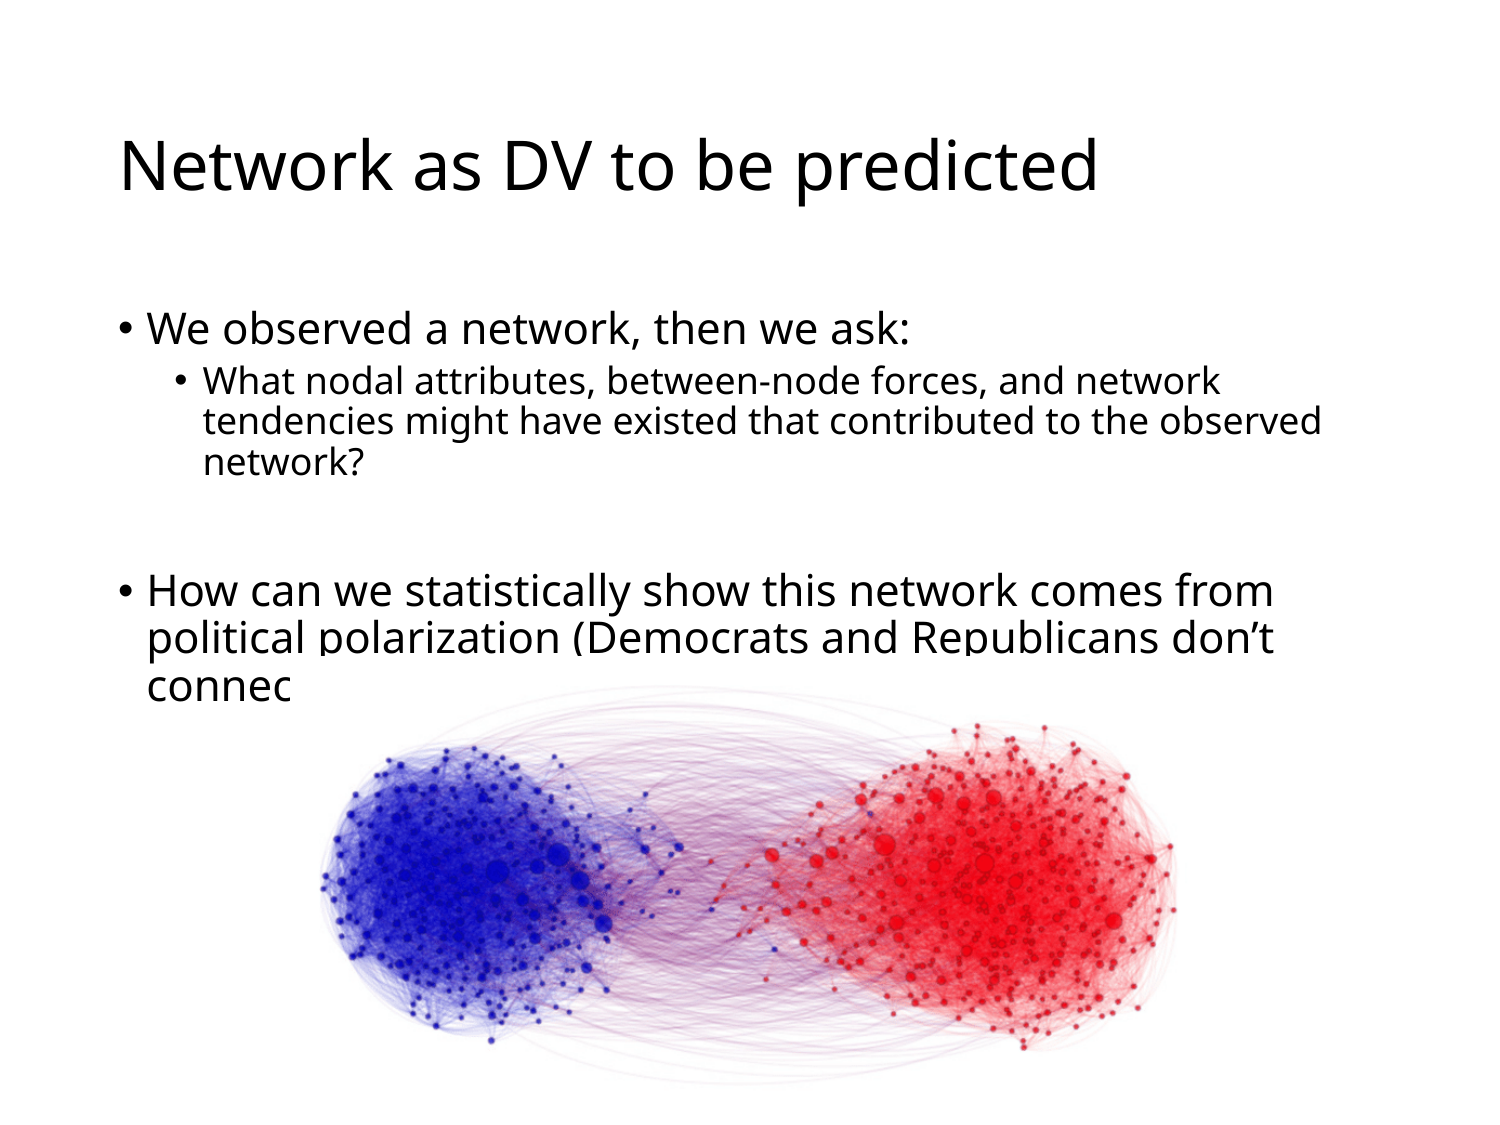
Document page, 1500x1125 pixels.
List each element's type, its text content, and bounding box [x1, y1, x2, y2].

picture [290, 655, 1210, 1117]
list We observed a network, then we ask: What nodal attributes, between-node forces, and network tendencies might have existed that contributed to the observed network? How can we statistically show this network comes from political polarization (Democrats and Republicans don’t connect with each other) though? [103, 299, 1397, 1014]
title Network as DV to be predicted [103, 59, 1397, 278]
